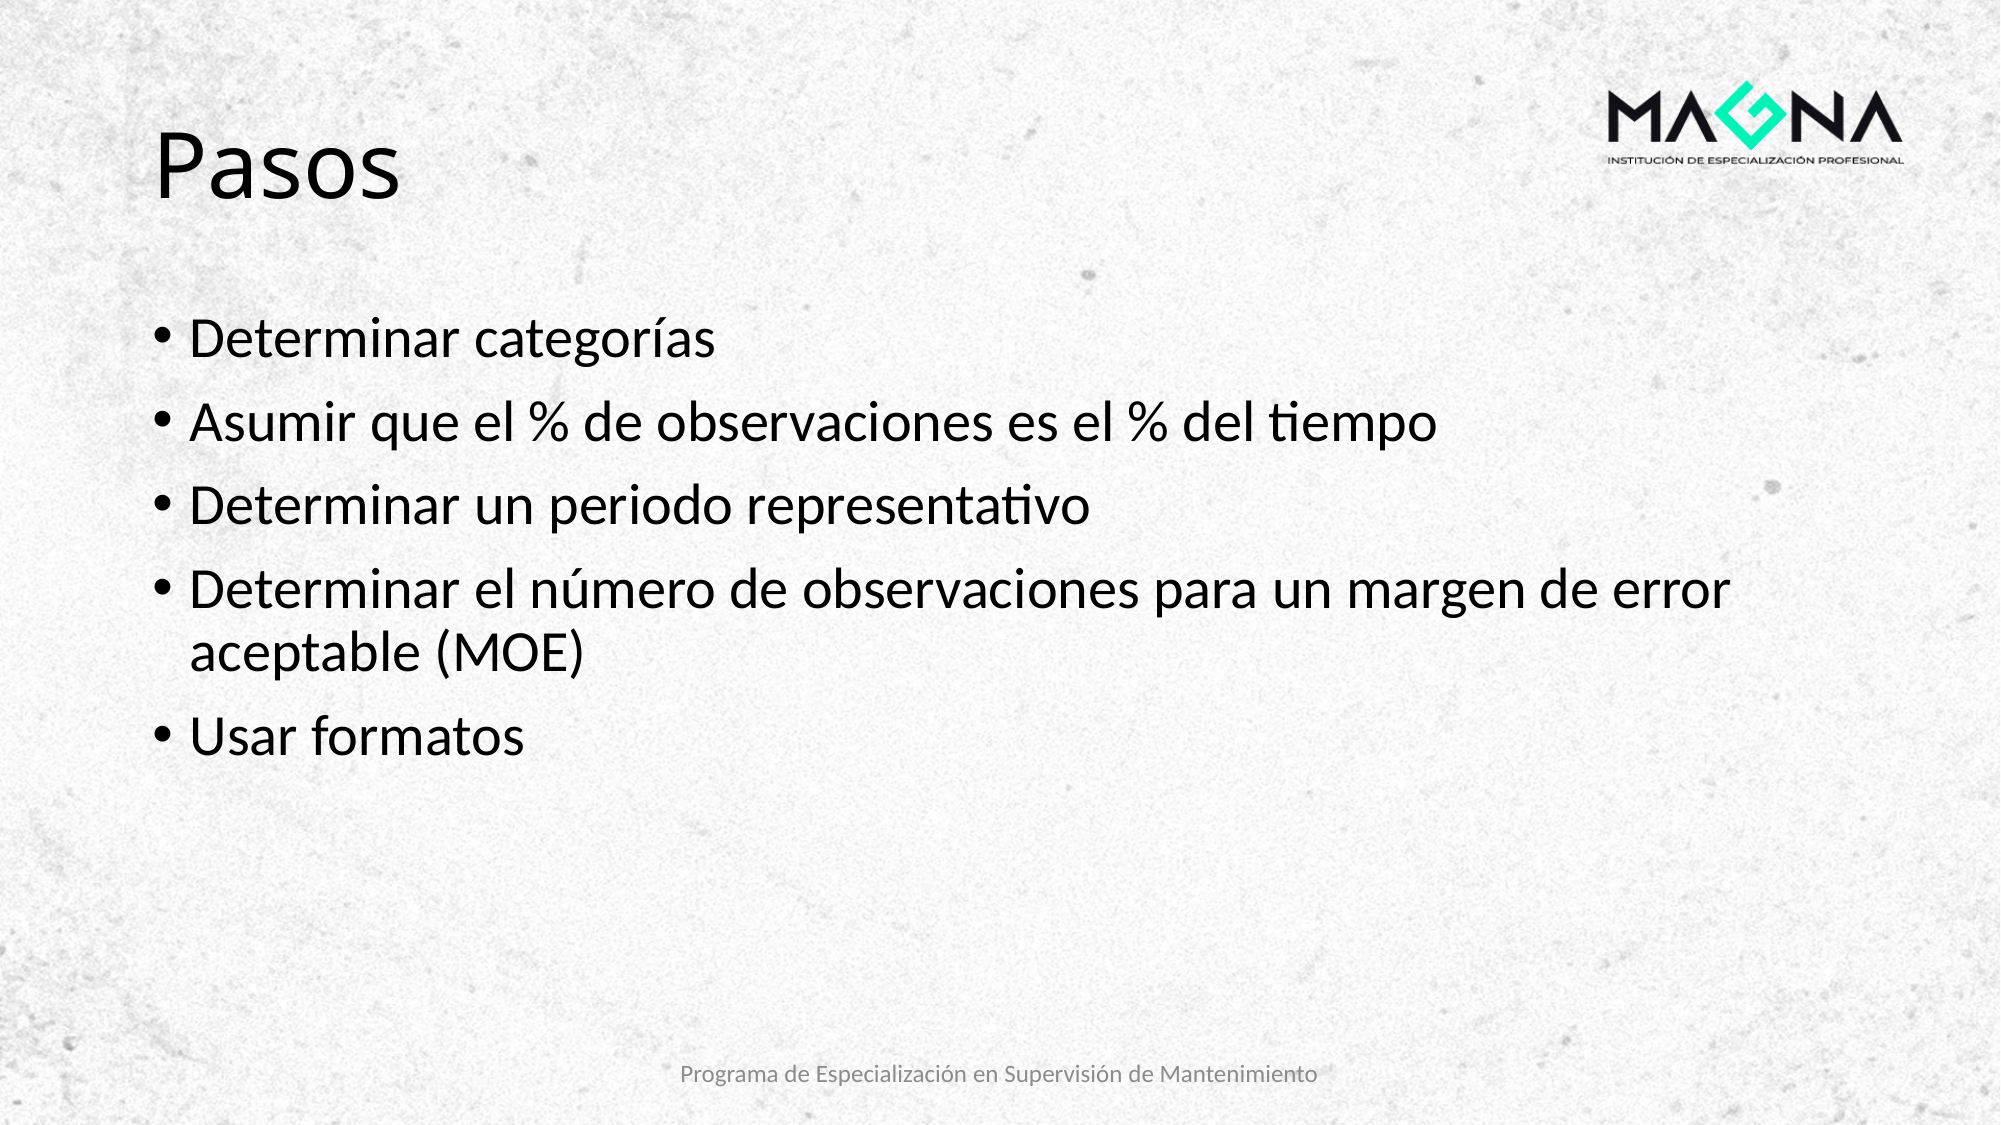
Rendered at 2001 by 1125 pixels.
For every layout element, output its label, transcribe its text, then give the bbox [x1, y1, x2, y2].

list Determinar categorías Asumir que el % de observaciones es el % del tiempo Determinar un periodo representativo Determinar el número de observaciones para un margen de error aceptable (MOE) Usar formatos [137, 299, 1863, 1014]
title Pasos [137, 59, 1863, 278]
picture [0, 0, 2001, 1125]
